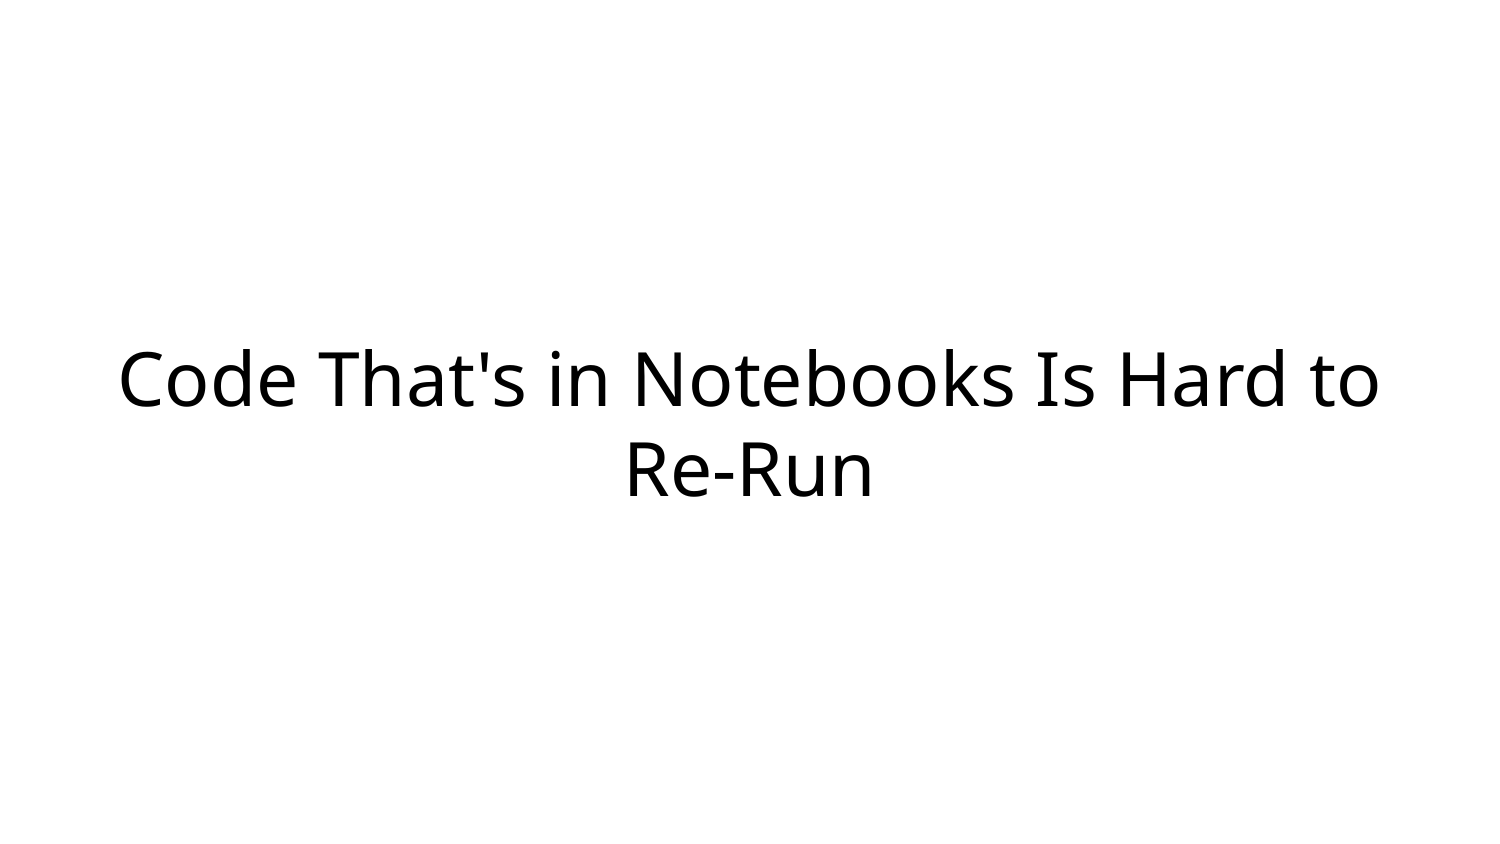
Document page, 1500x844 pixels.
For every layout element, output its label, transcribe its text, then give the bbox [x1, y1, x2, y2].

title Code That's in Notebooks Is Hard to Re-Run [51, 352, 1449, 491]
